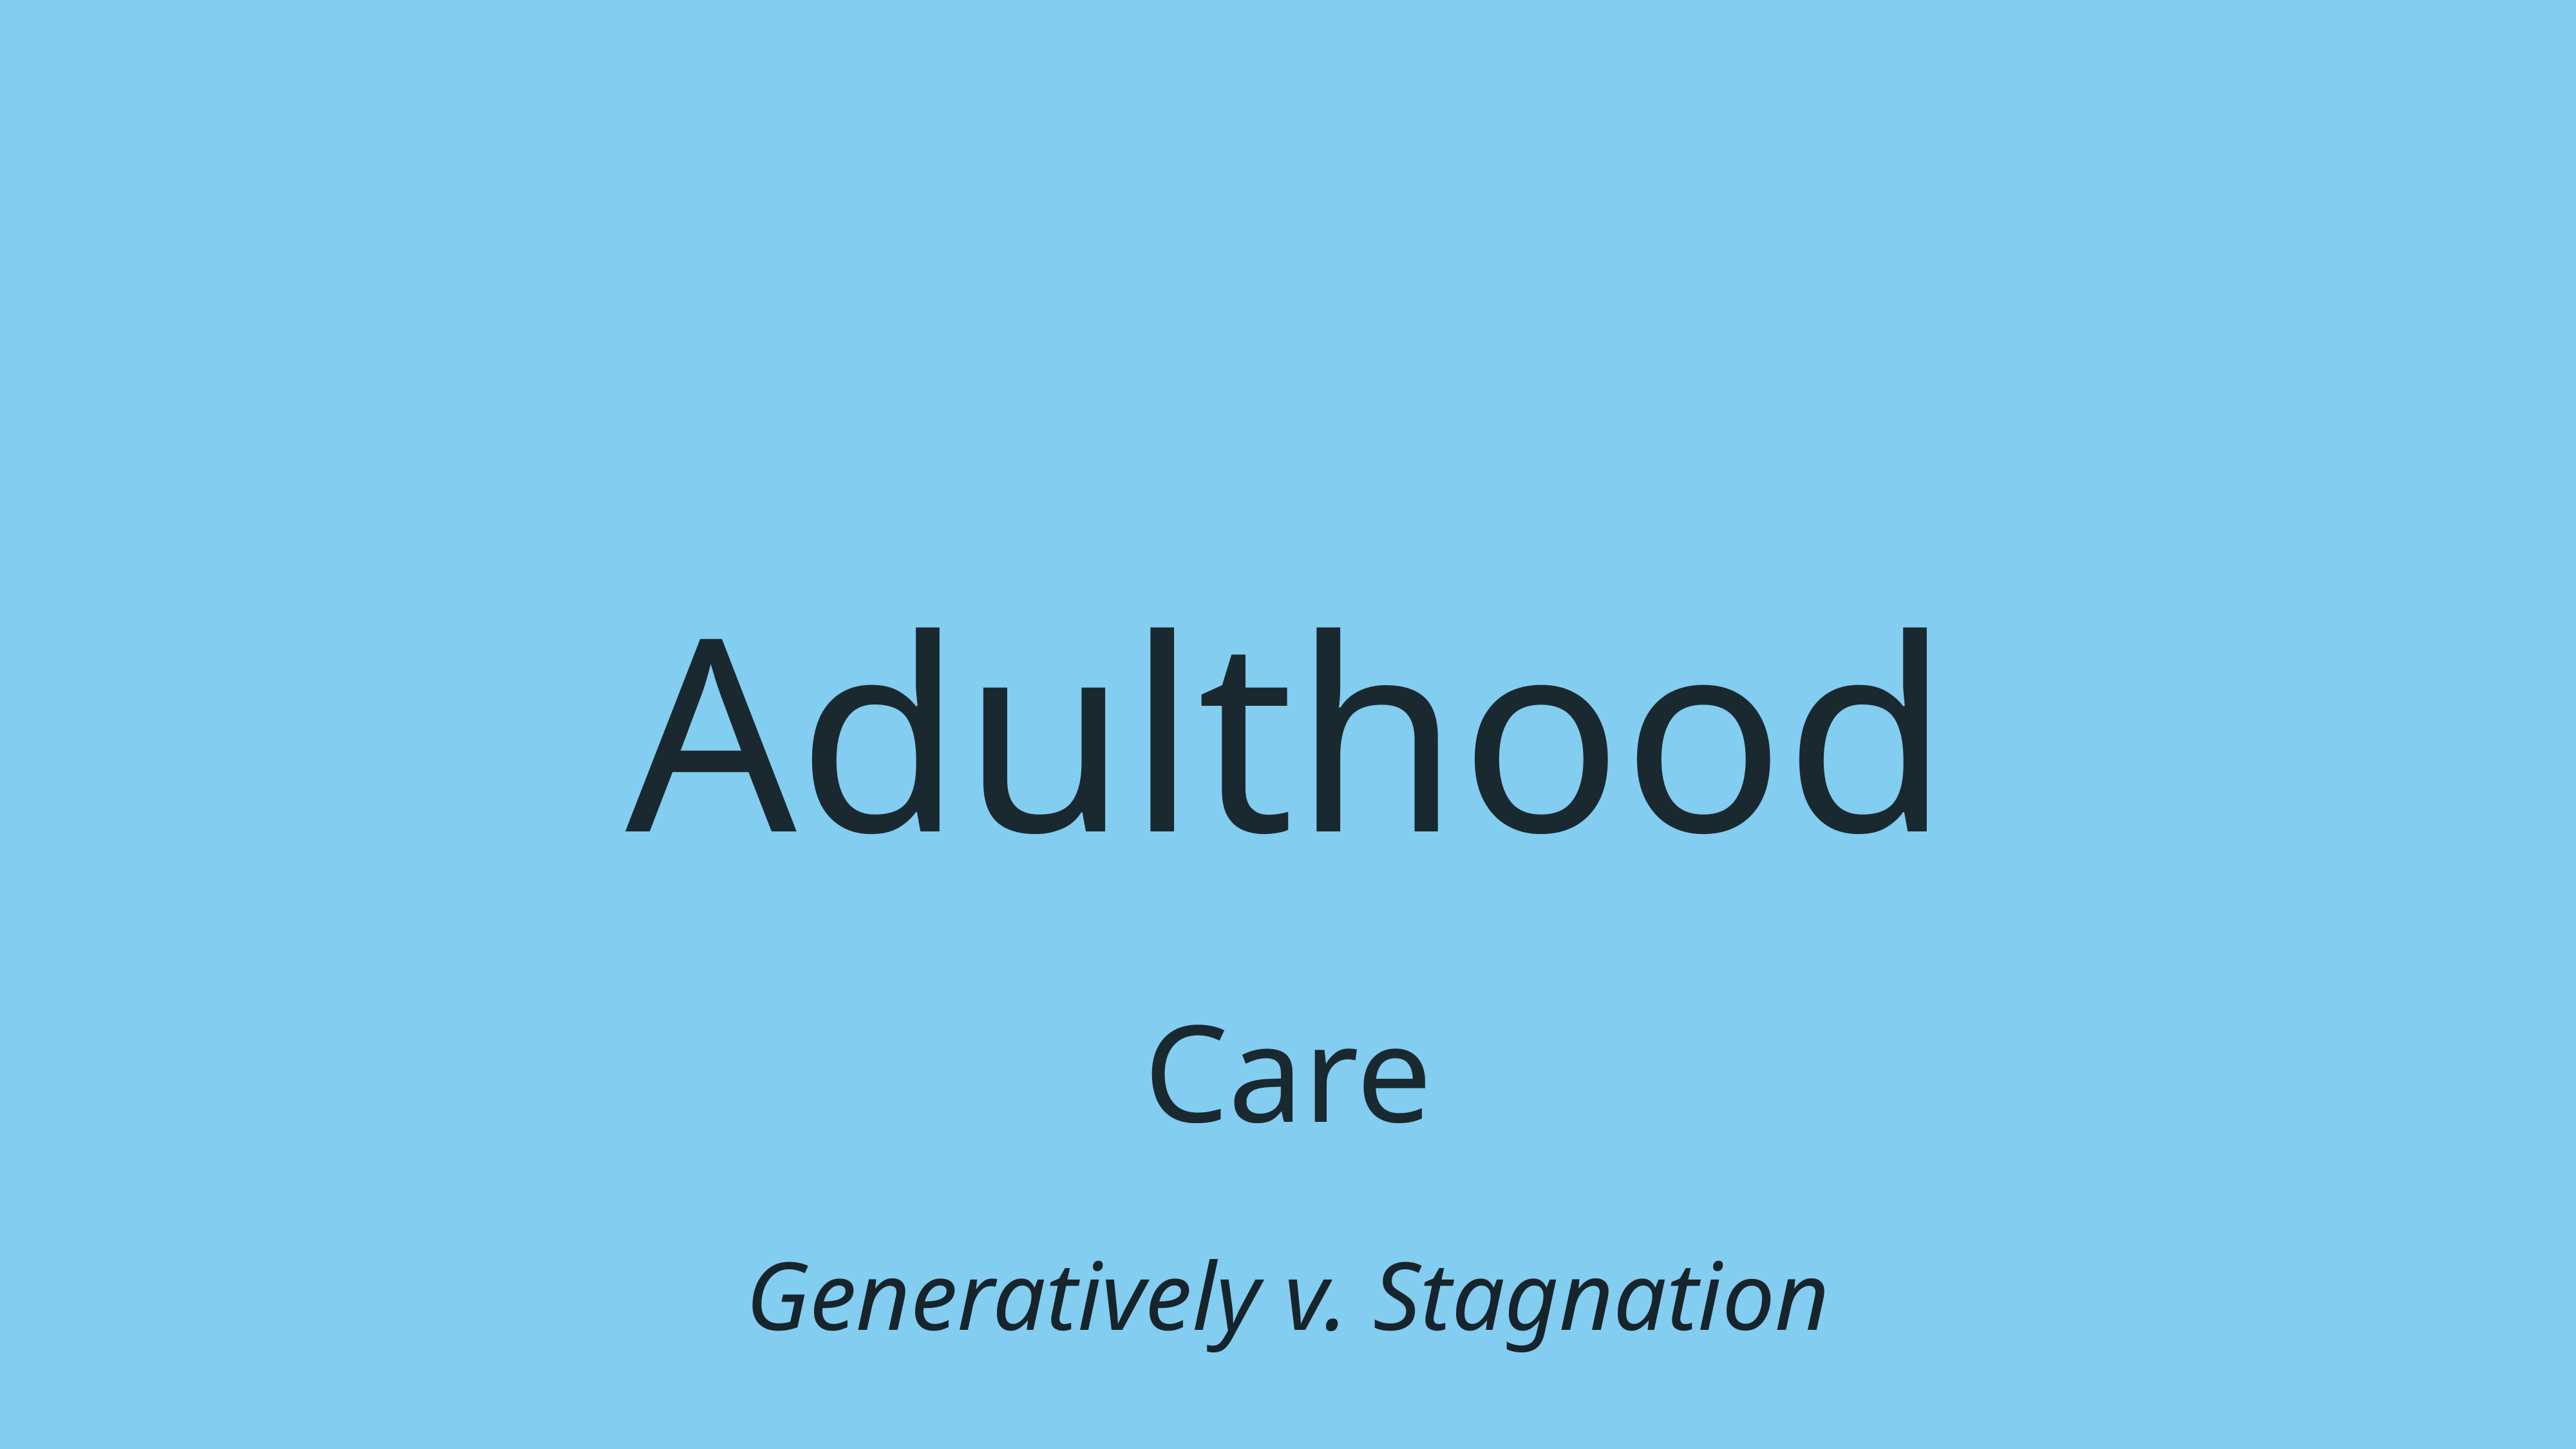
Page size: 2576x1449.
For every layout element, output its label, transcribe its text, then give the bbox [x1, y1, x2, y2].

text_box Generatively v. Stagnation [741, 1231, 1835, 1355]
text_box Adulthood [620, 558, 1956, 891]
text_box Care [1138, 982, 1437, 1155]
